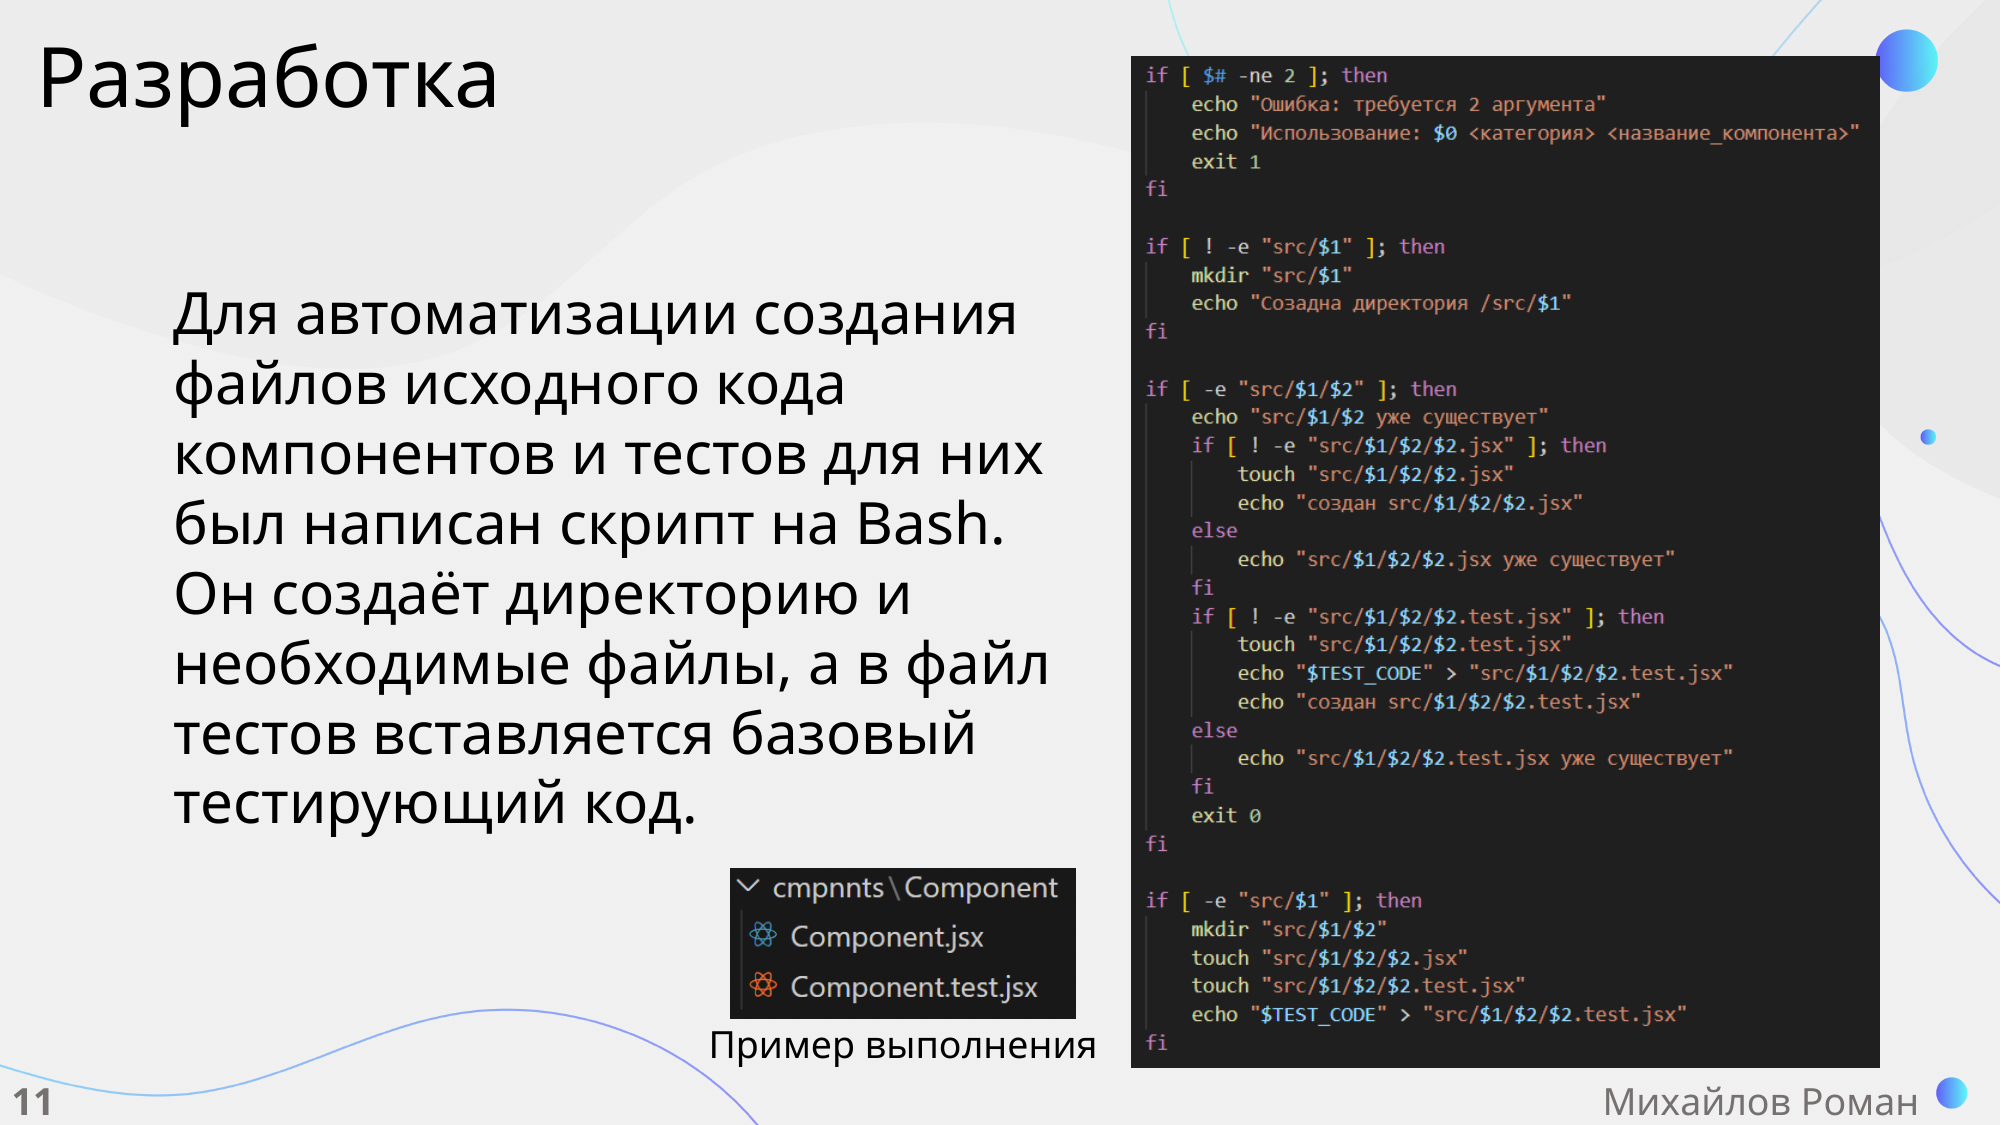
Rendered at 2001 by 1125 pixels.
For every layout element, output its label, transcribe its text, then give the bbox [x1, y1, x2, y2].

text_box Разработка [21, 16, 1605, 132]
picture [0, 0, 2000, 1125]
table_header 11 [0, 1067, 352, 1125]
text_box Для автоматизации создания файлов исходного кода компонентов и тестов для них был написан скрипт на Bash. Он создаёт директорию и необходимые файлы, а в файл тестов вставляется базовый тестирующий код. [158, 268, 1116, 856]
text_box Пример выполнения [690, 1013, 1116, 1074]
table_header Михайлов Роман [352, 1067, 1935, 1125]
